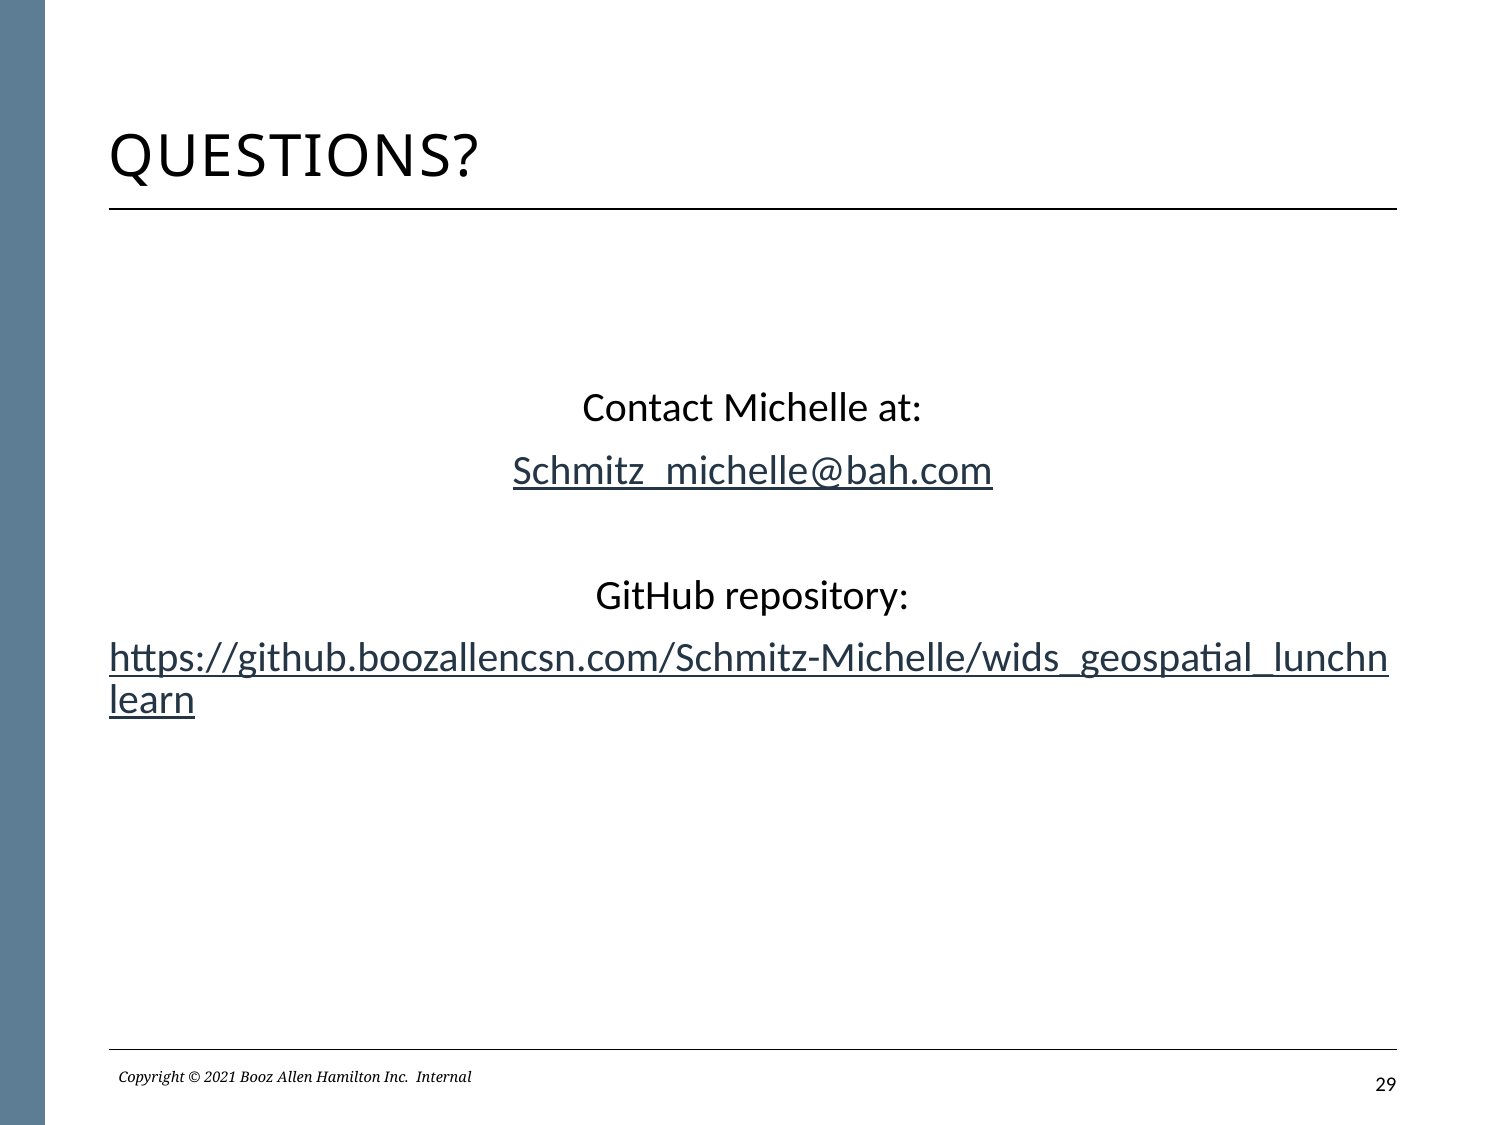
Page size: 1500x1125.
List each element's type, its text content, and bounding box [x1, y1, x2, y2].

list Contact Michelle at: Schmitz_michelle@bah.com GitHub repository: https://github.boozallencsn.com/Schmitz-Michelle/wids_geospatial_lunchnlearn [108, 254, 1397, 1014]
footer Copyright © 2021 Booz Allen Hamilton Inc. Internal [118, 1063, 1067, 1090]
title Questions? [108, 28, 1397, 190]
